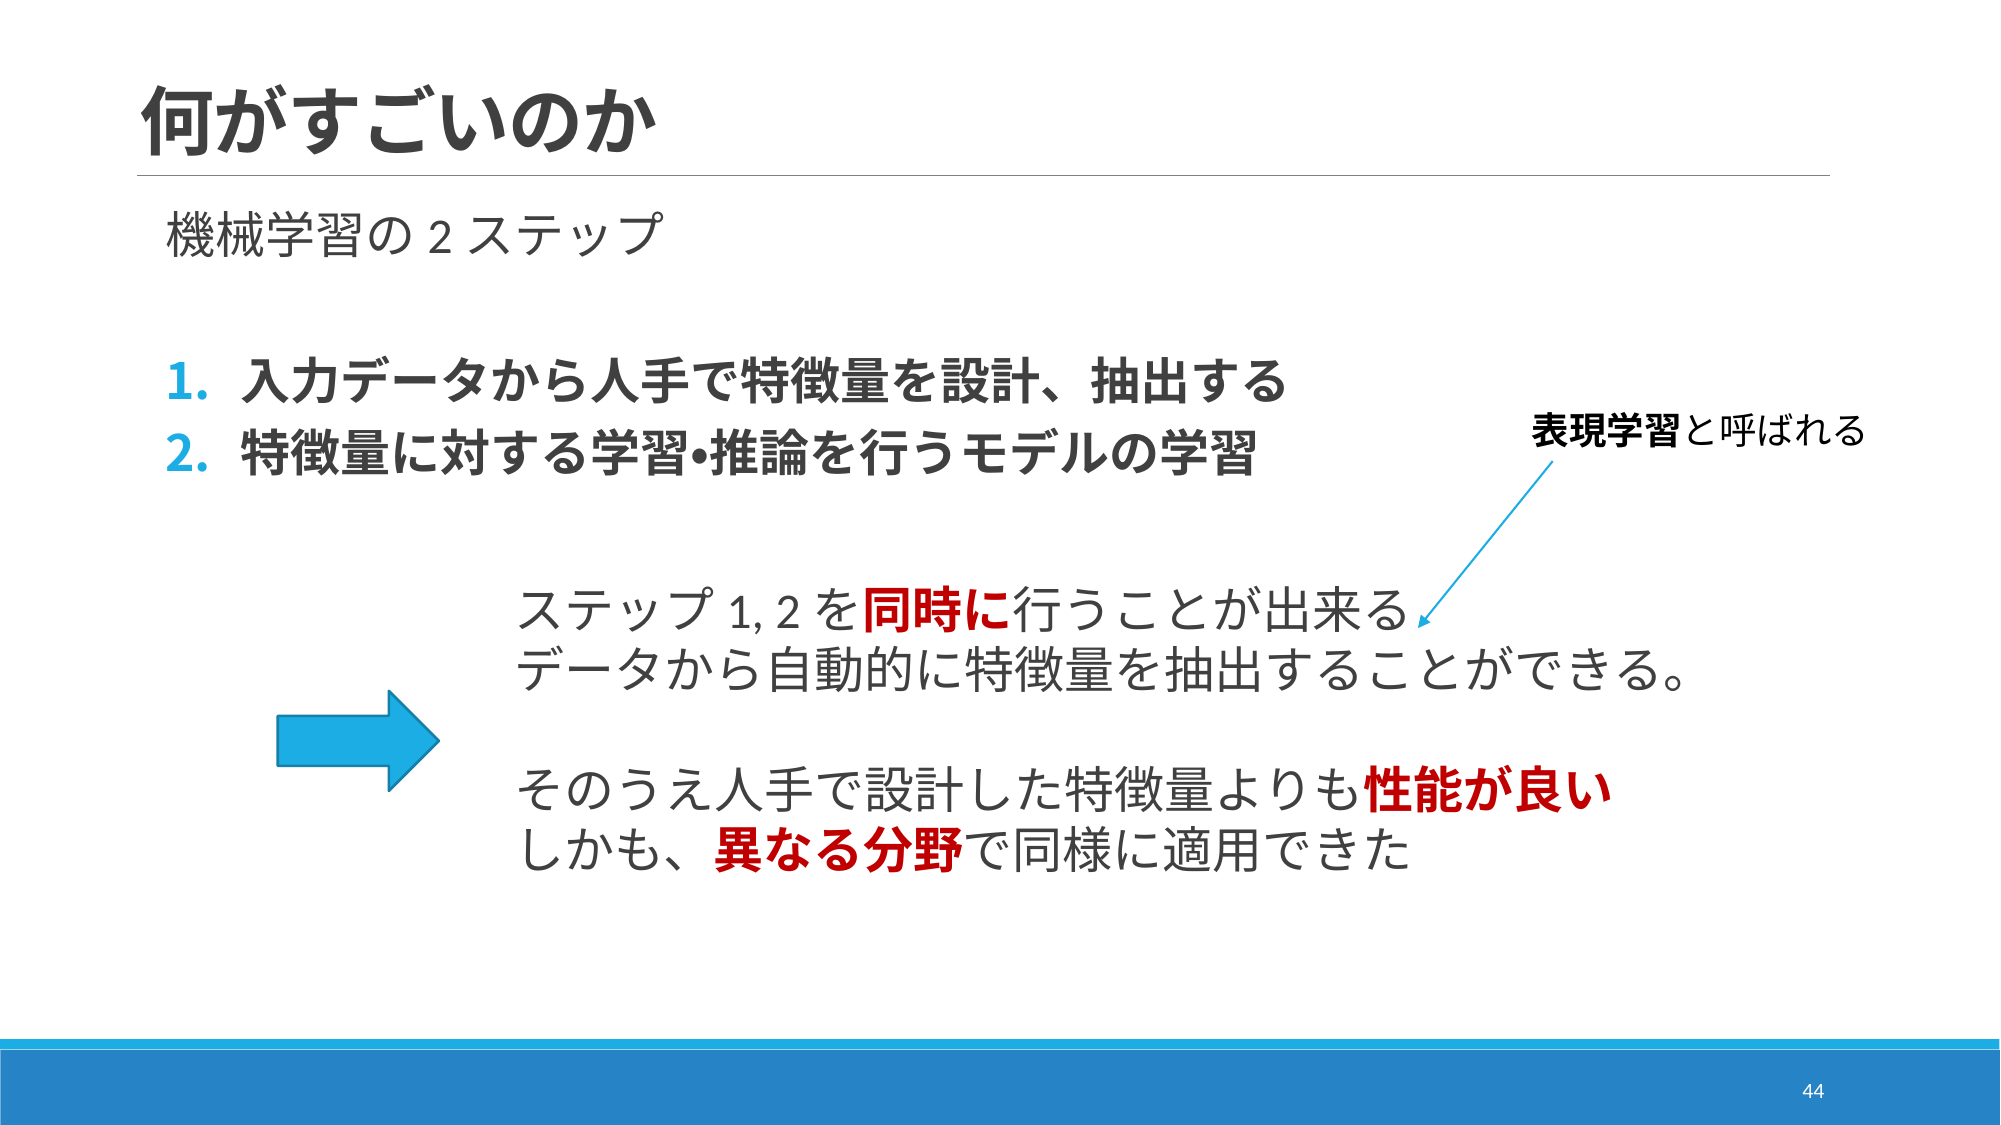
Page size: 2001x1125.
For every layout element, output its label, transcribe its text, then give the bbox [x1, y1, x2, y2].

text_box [1417, 460, 1554, 629]
text_box 表現学習と呼ばれる [1517, 400, 1884, 460]
title 何がすごいのか [124, 52, 1840, 173]
text_box ステップ1, 2を同時に行うことが出来る データから自動的に特徴量を抽出することができる。 そのうえ人手で設計した特徴量よりも性能が良い しかも、異なる分野で同様に適用できた [499, 571, 1729, 1006]
text_box [276, 689, 440, 793]
list 機械学習の2ステップ 入力データから人手で特徴量を設計、抽出する 特徴量に対する学習・推論を行うモデルの学習 [132, 196, 1849, 933]
slide_number 44 [1624, 1059, 1840, 1120]
